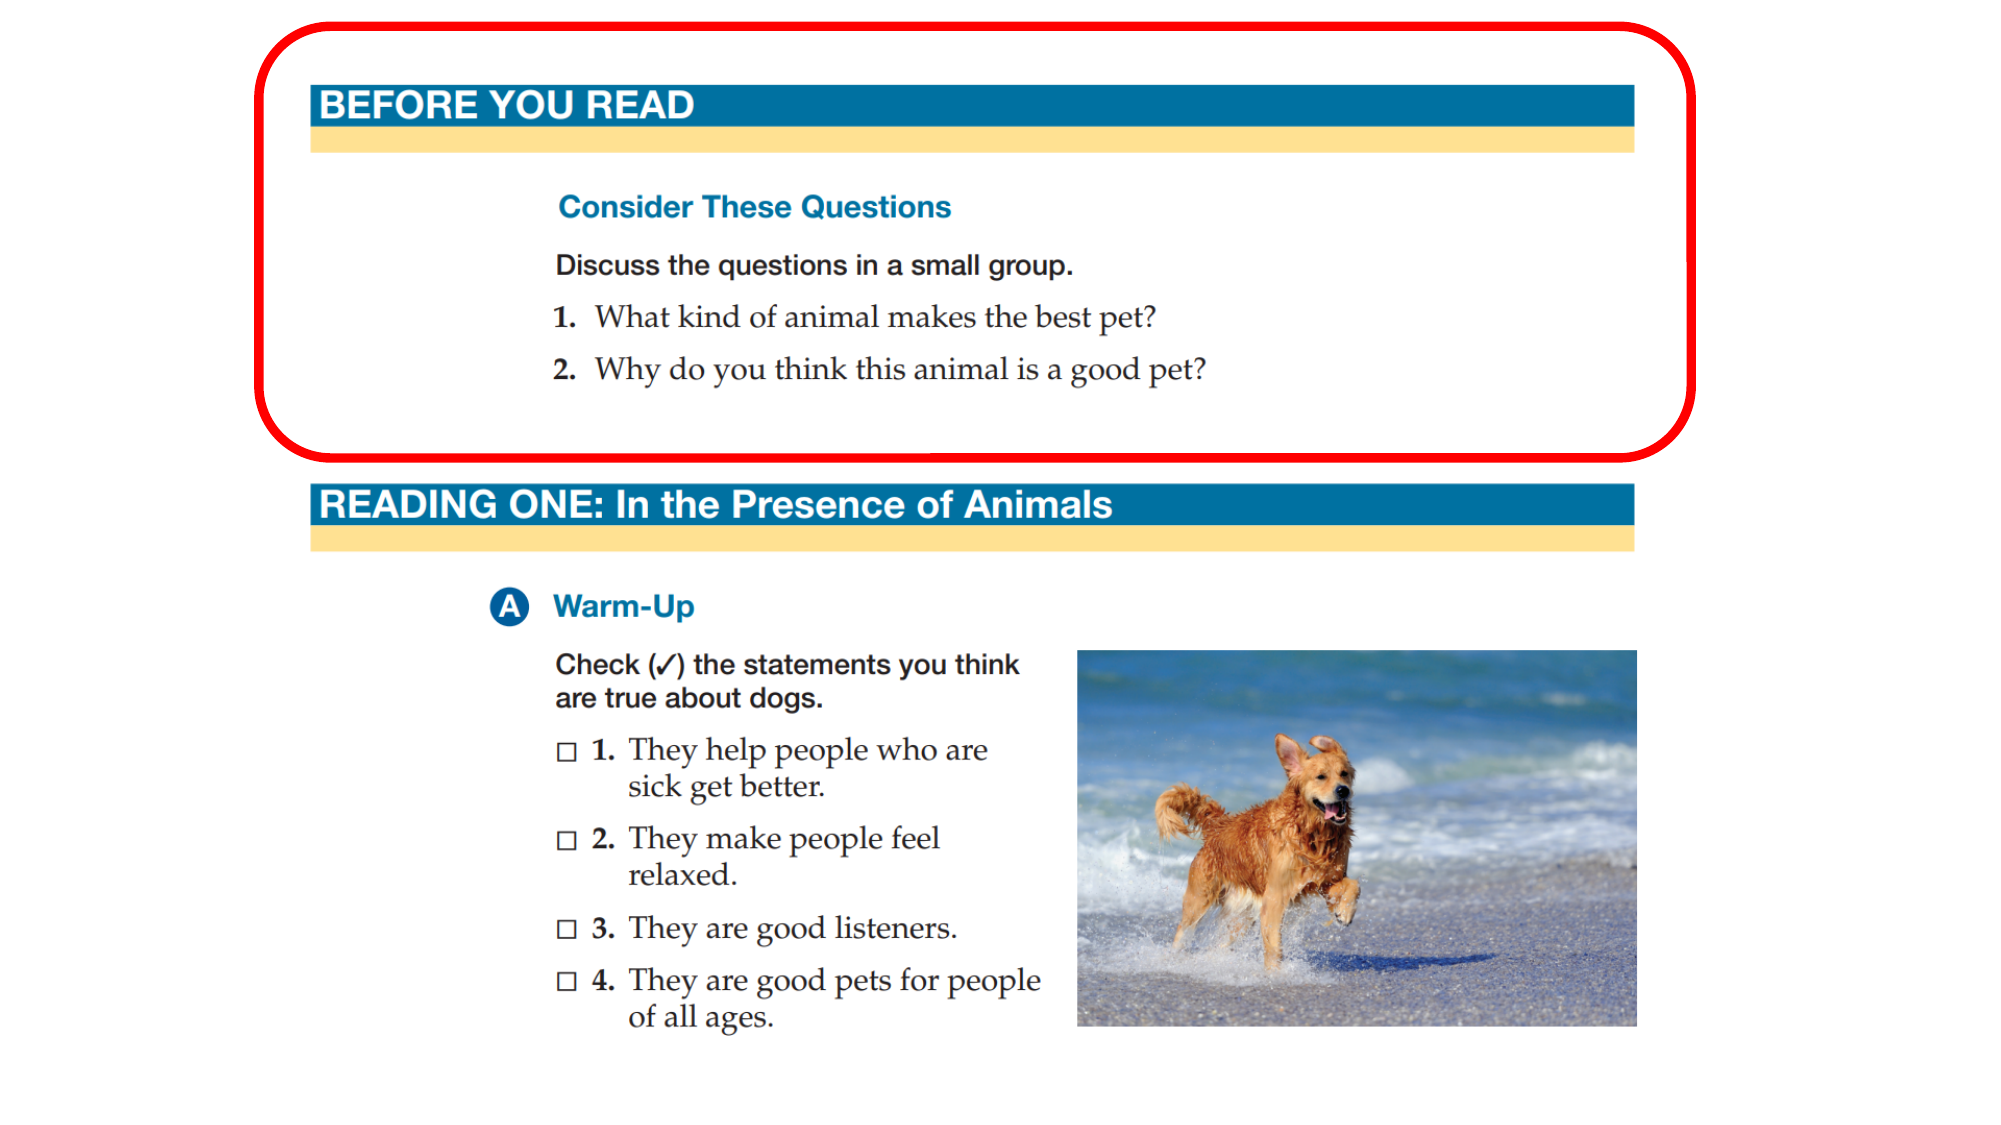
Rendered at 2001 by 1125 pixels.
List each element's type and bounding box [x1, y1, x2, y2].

picture [258, 35, 1709, 1061]
text_box [294, 25, 1656, 35]
